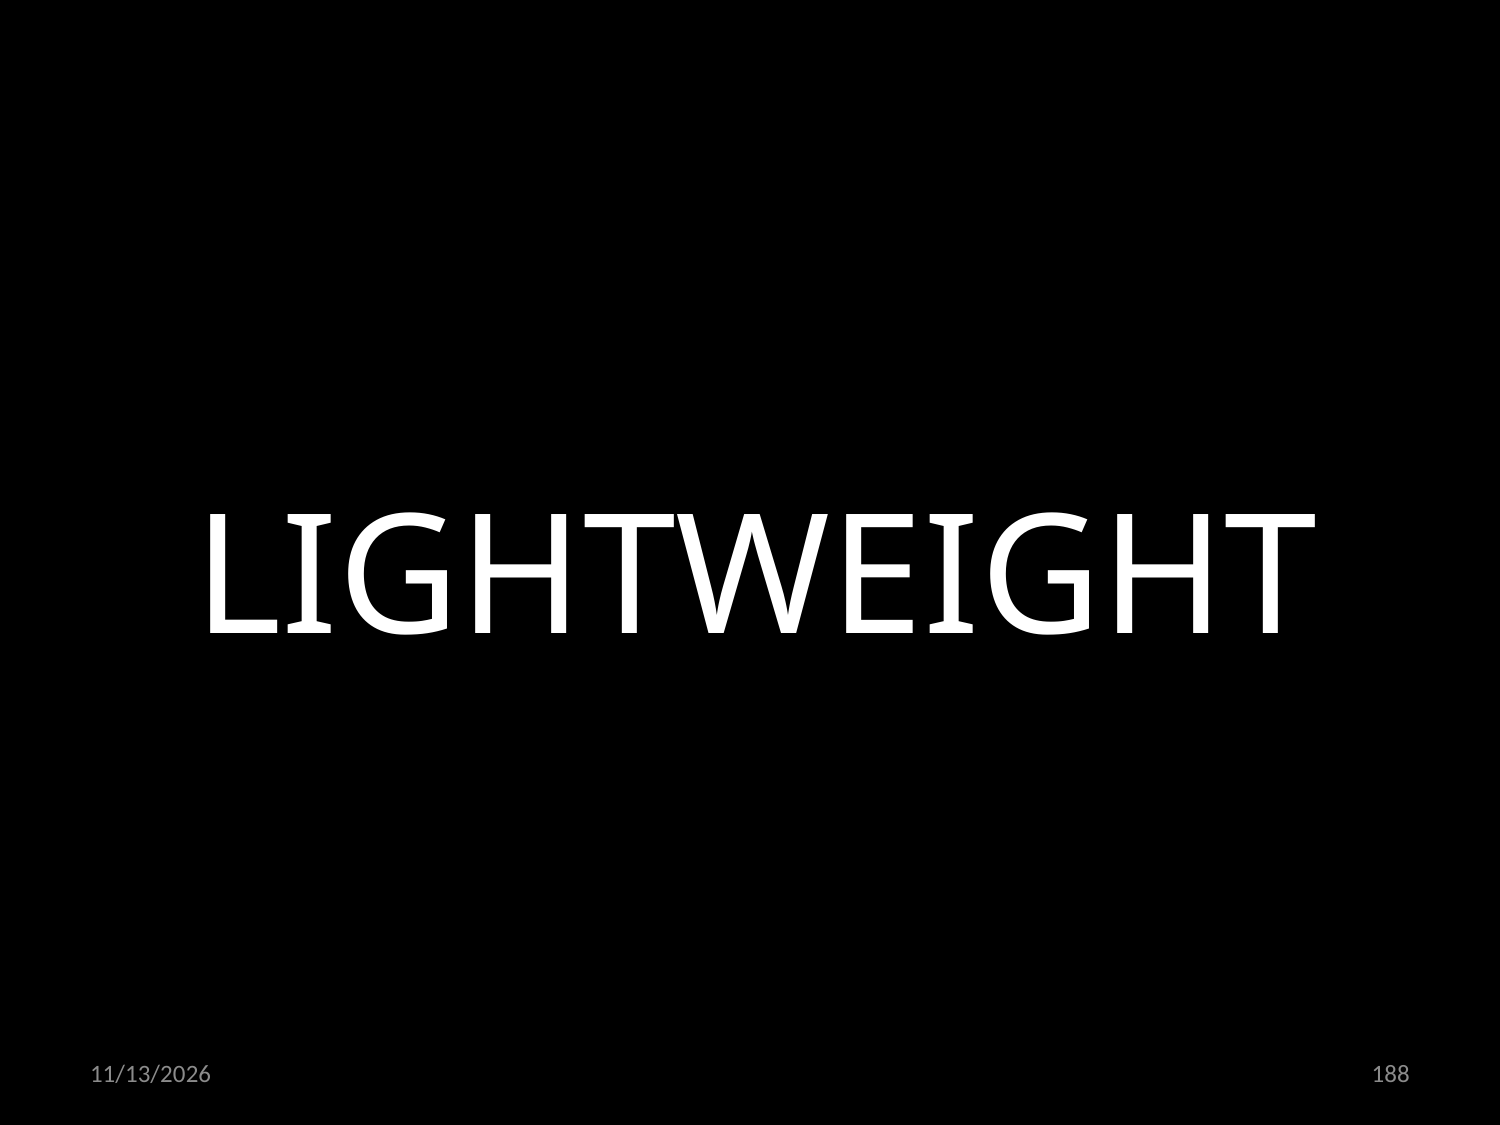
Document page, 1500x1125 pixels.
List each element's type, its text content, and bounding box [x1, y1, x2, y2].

text_box LIGHTWEIGHT [54, 459, 1459, 561]
slide_number 188 [1074, 1042, 1425, 1103]
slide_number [75, 1042, 425, 1103]
